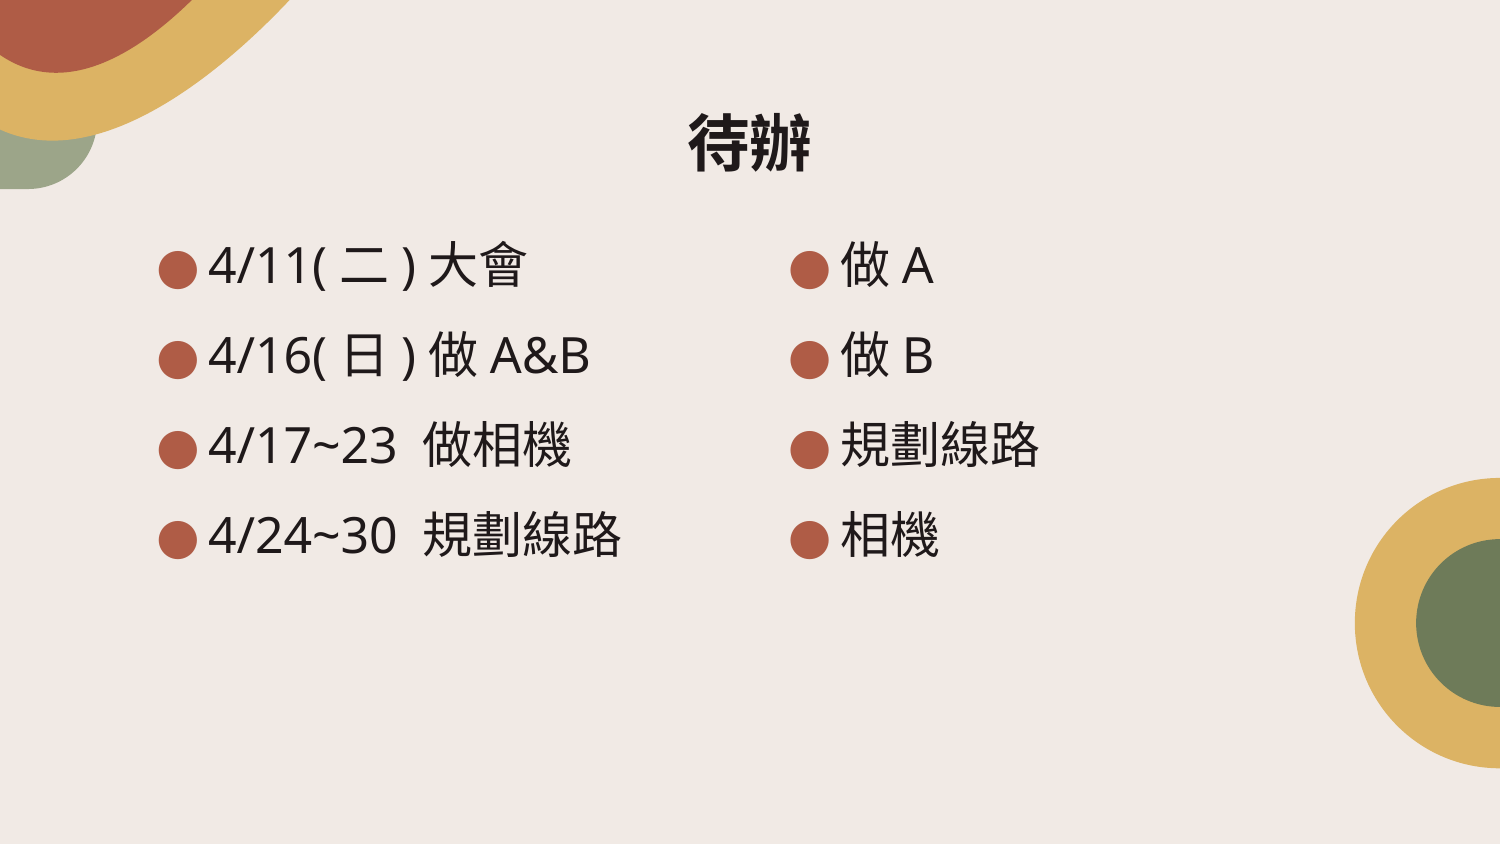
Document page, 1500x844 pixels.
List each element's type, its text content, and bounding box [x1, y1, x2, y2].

title 待辦 [118, 88, 1382, 167]
list 4/11(二)大會 4/16(日)做A&B 4/17~23 做相機 4/24~30 規劃線路 [118, 189, 749, 756]
text_box 做A 做B 規劃線路 相機 [749, 188, 1382, 756]
